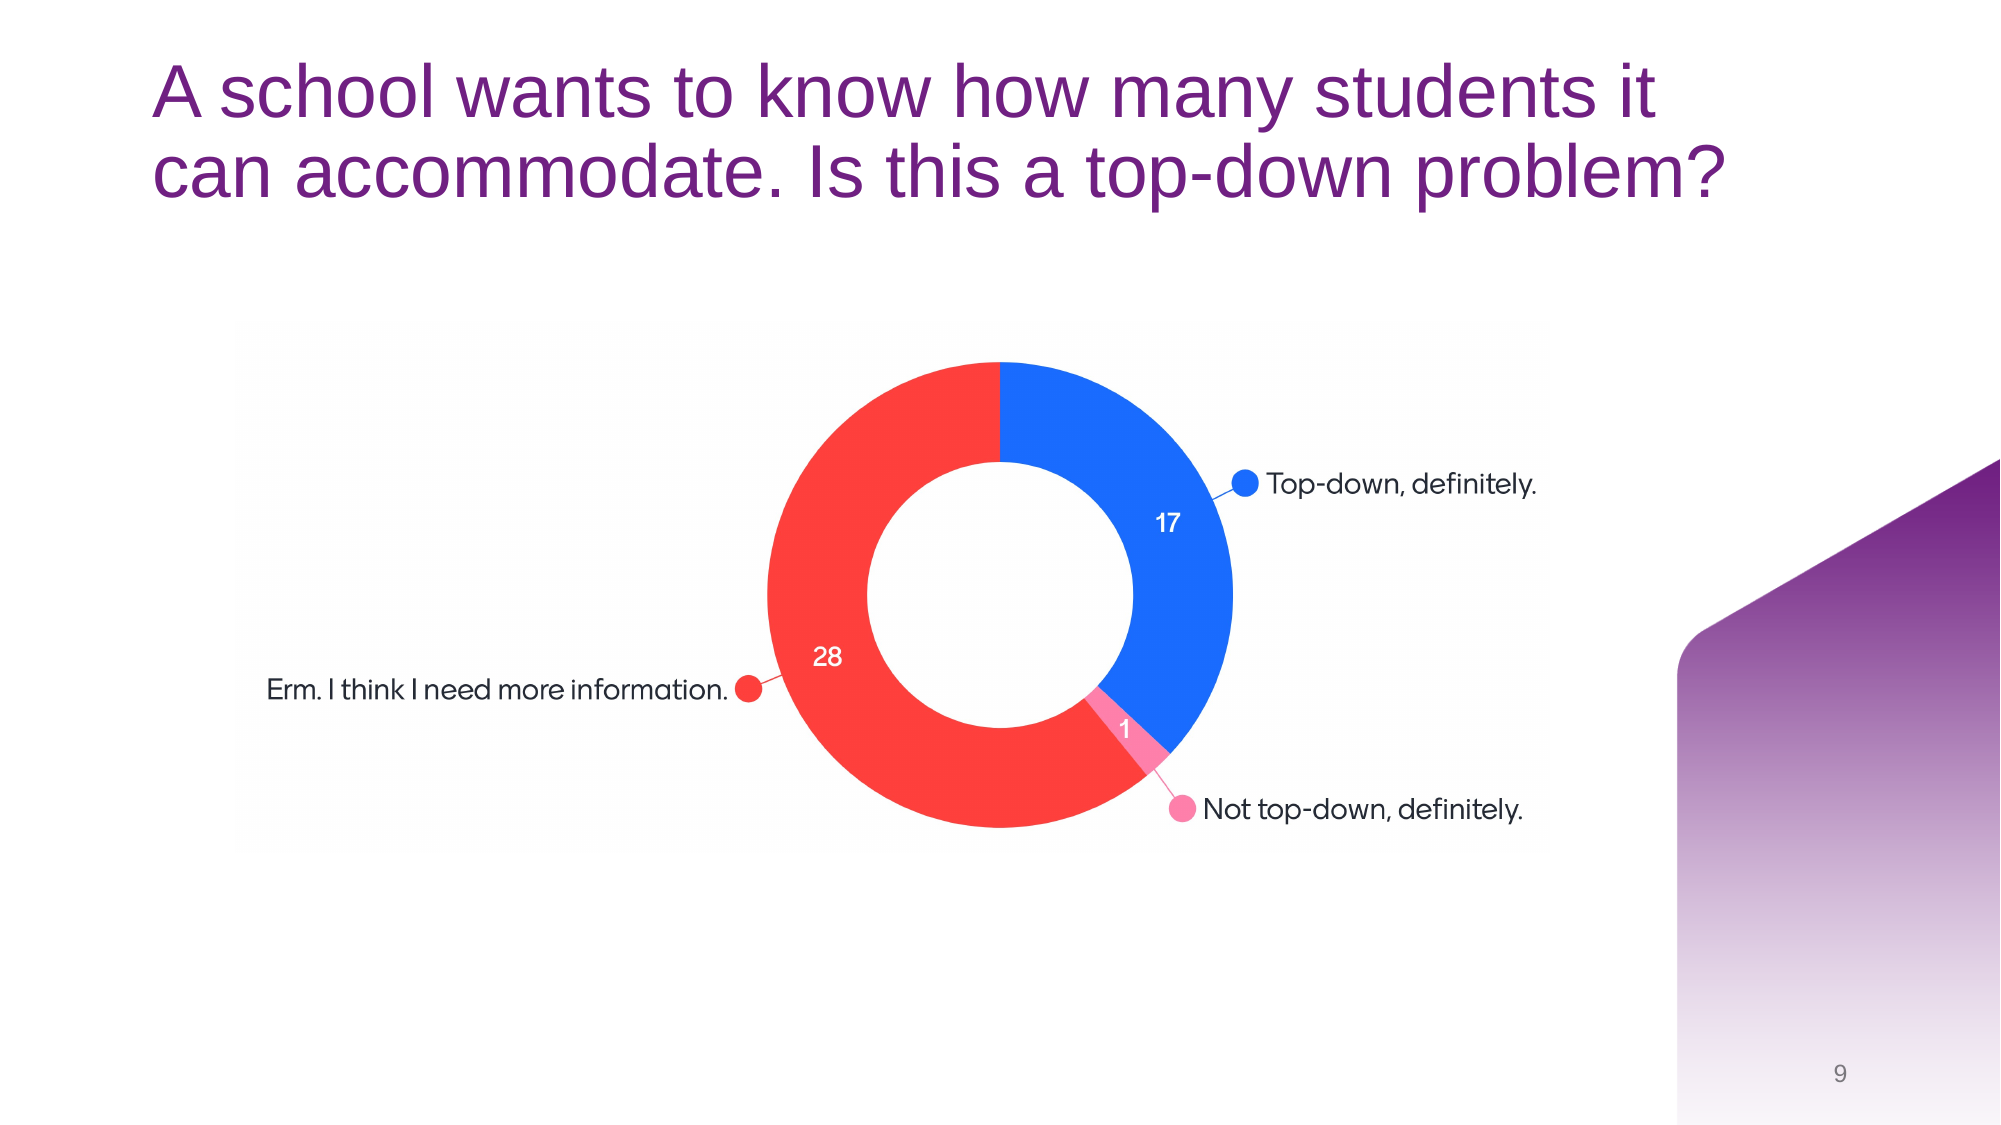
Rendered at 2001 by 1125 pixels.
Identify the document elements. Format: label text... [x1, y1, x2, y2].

slide_number 9 [1412, 1042, 1863, 1103]
title A school wants to know how many students it can accommodate. Is this a top-down problem? [137, 88, 1775, 179]
picture [235, 200, 2000, 1125]
